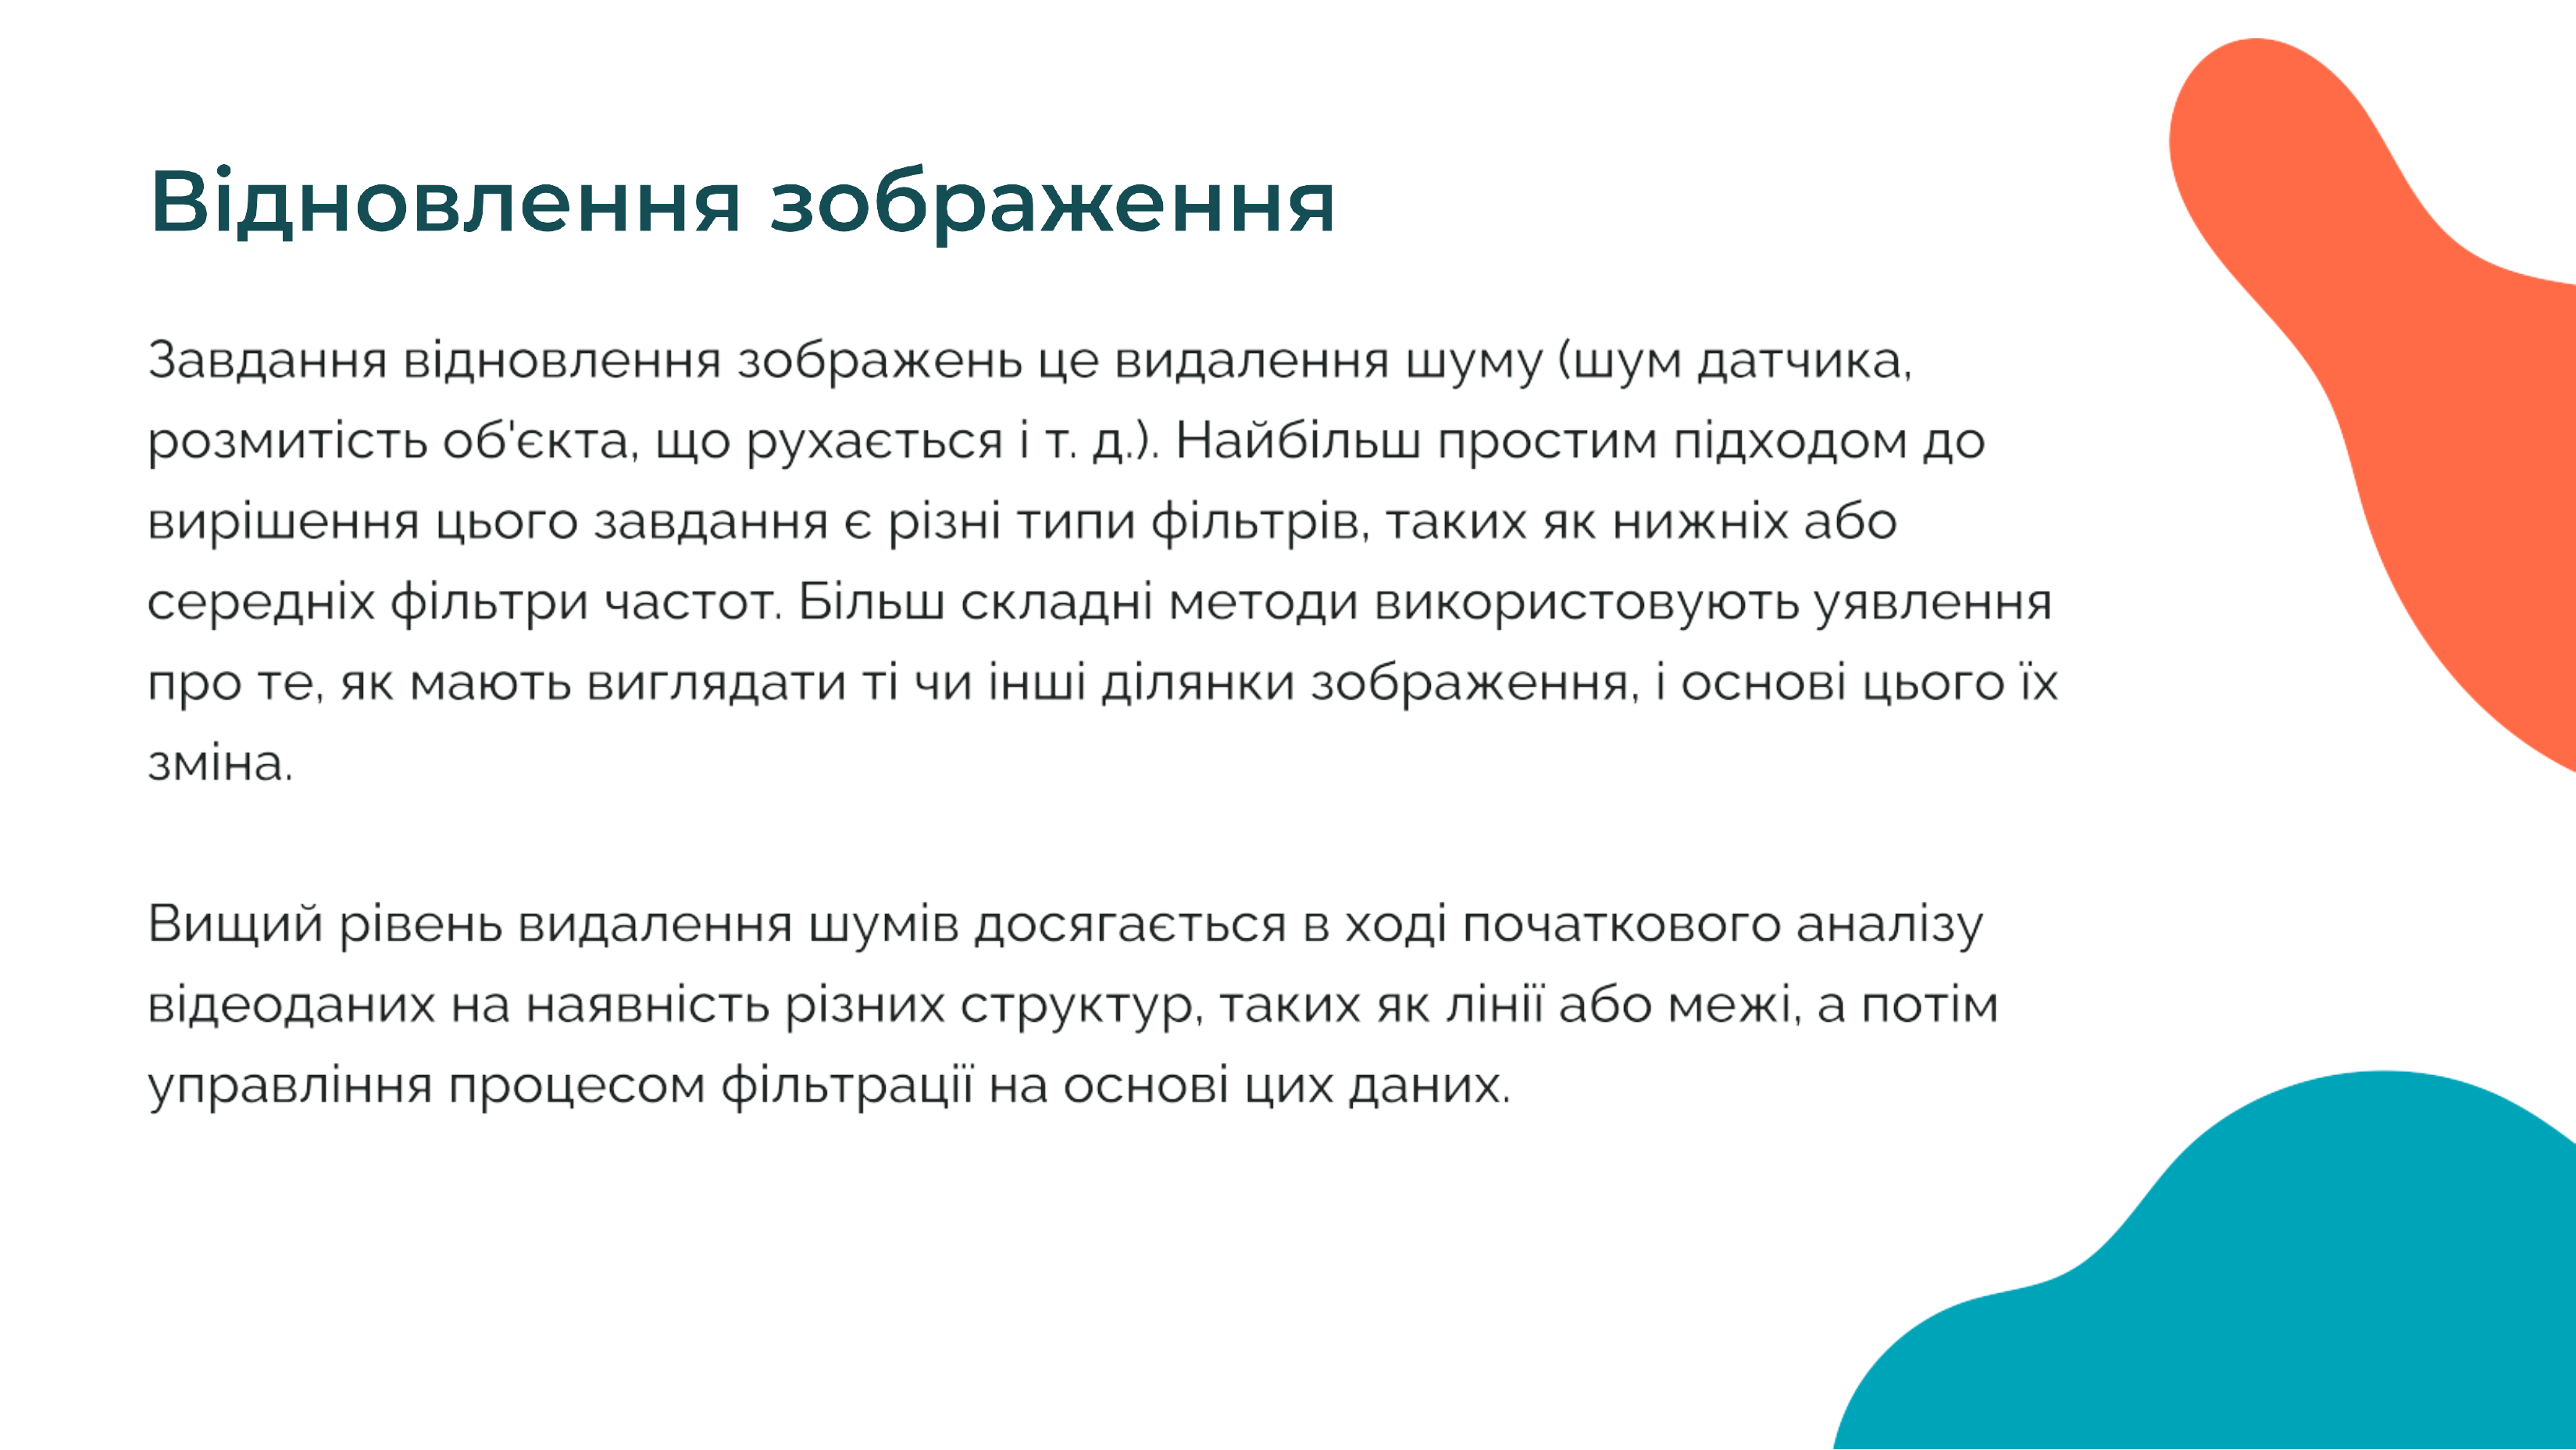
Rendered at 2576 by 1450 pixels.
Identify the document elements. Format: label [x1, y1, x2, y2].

text_box [148, 38, 2576, 1450]
